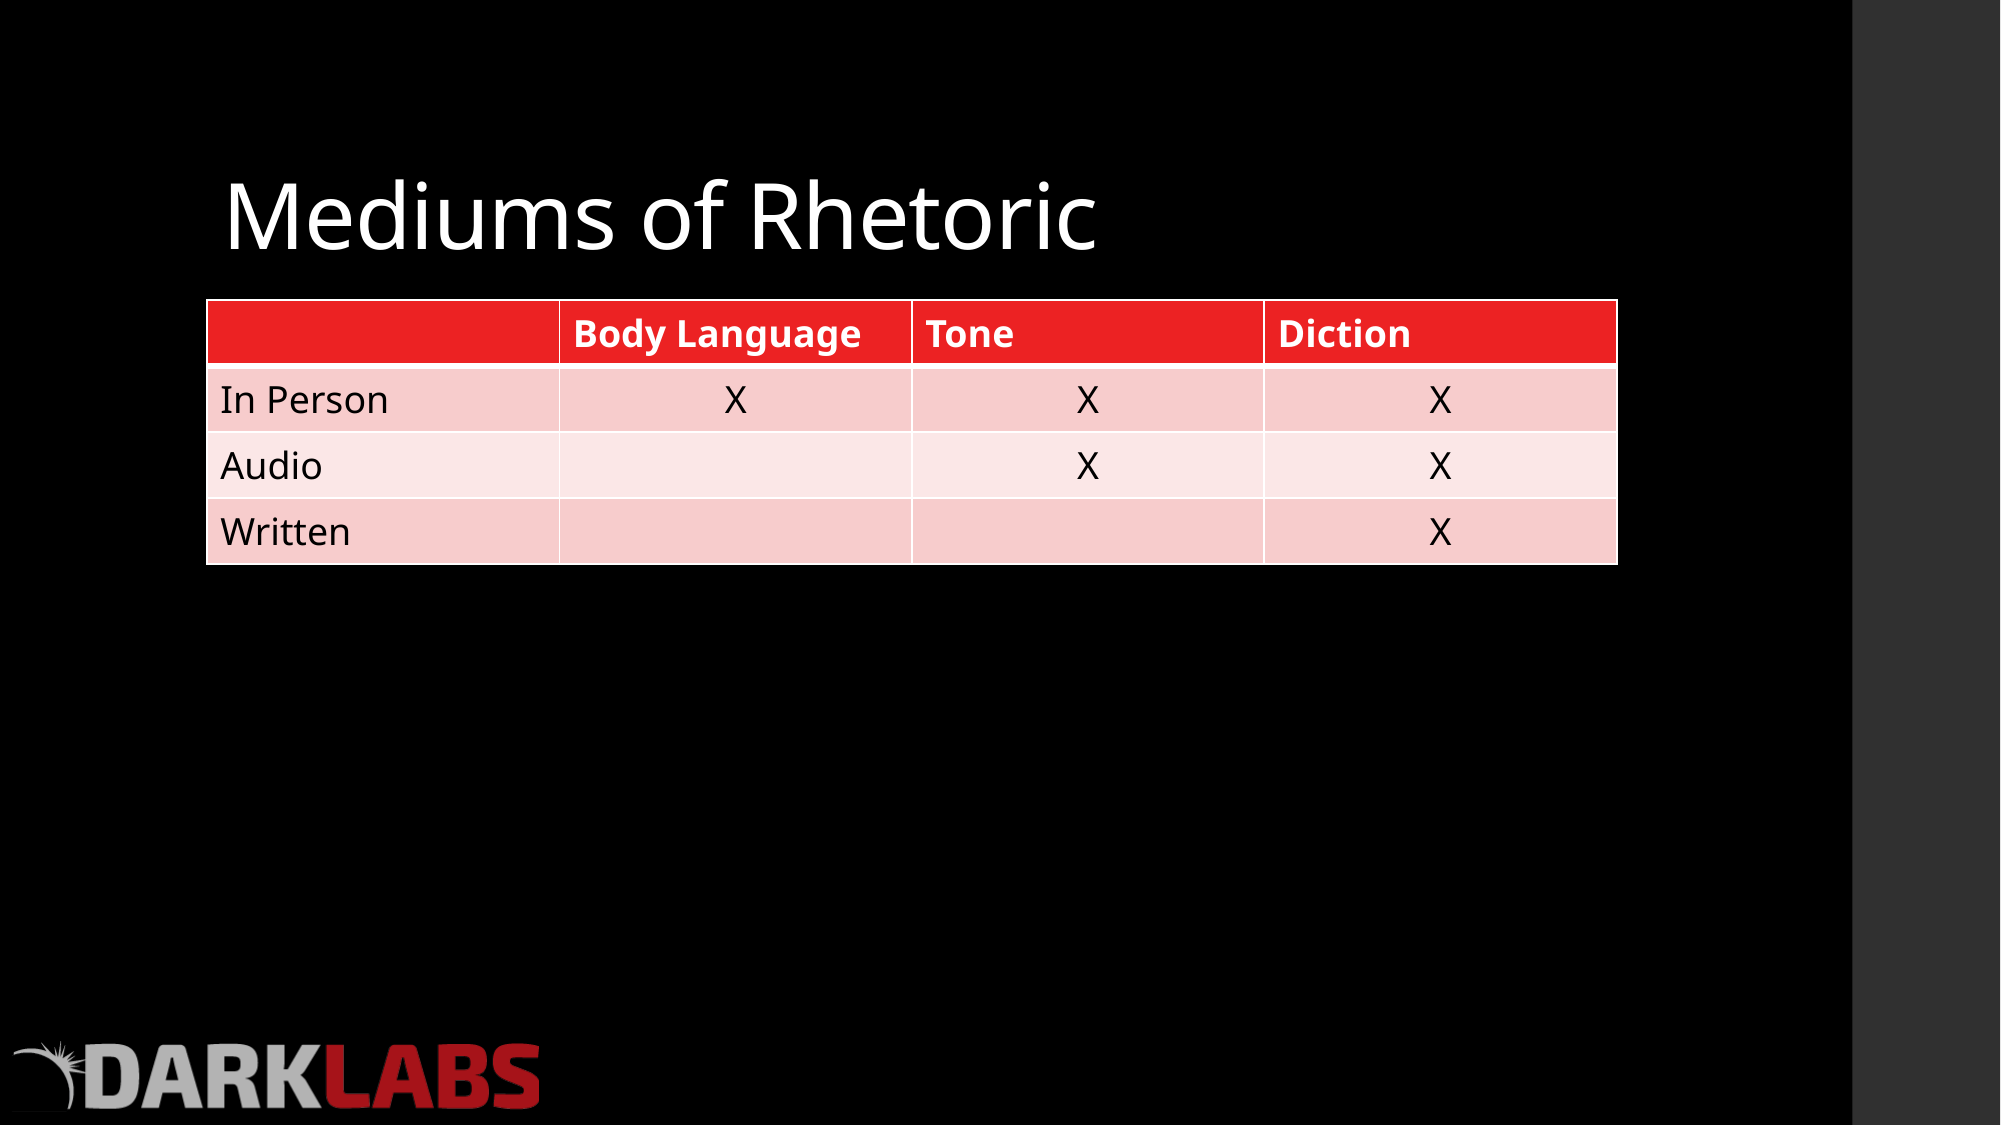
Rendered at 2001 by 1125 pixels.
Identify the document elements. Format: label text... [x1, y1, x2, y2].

table_cell X [1265, 499, 1616, 563]
table_cell [560, 433, 911, 497]
table_cell [560, 499, 911, 563]
picture [10, 1041, 539, 1125]
table_cell Written [208, 499, 559, 563]
table_header [208, 301, 559, 363]
table_cell Audio [208, 433, 559, 497]
title Mediums of Rhetoric [206, 60, 1797, 278]
table_cell X [560, 369, 911, 431]
table_cell X [913, 369, 1263, 431]
table_cell X [1265, 433, 1616, 497]
table_cell In Person [208, 369, 559, 431]
table_header Diction [1265, 301, 1616, 363]
table_cell [913, 499, 1263, 563]
table_cell X [1265, 369, 1616, 431]
table_header Tone [913, 301, 1263, 363]
table_cell X [913, 433, 1263, 497]
table_header Body Language [560, 301, 911, 363]
